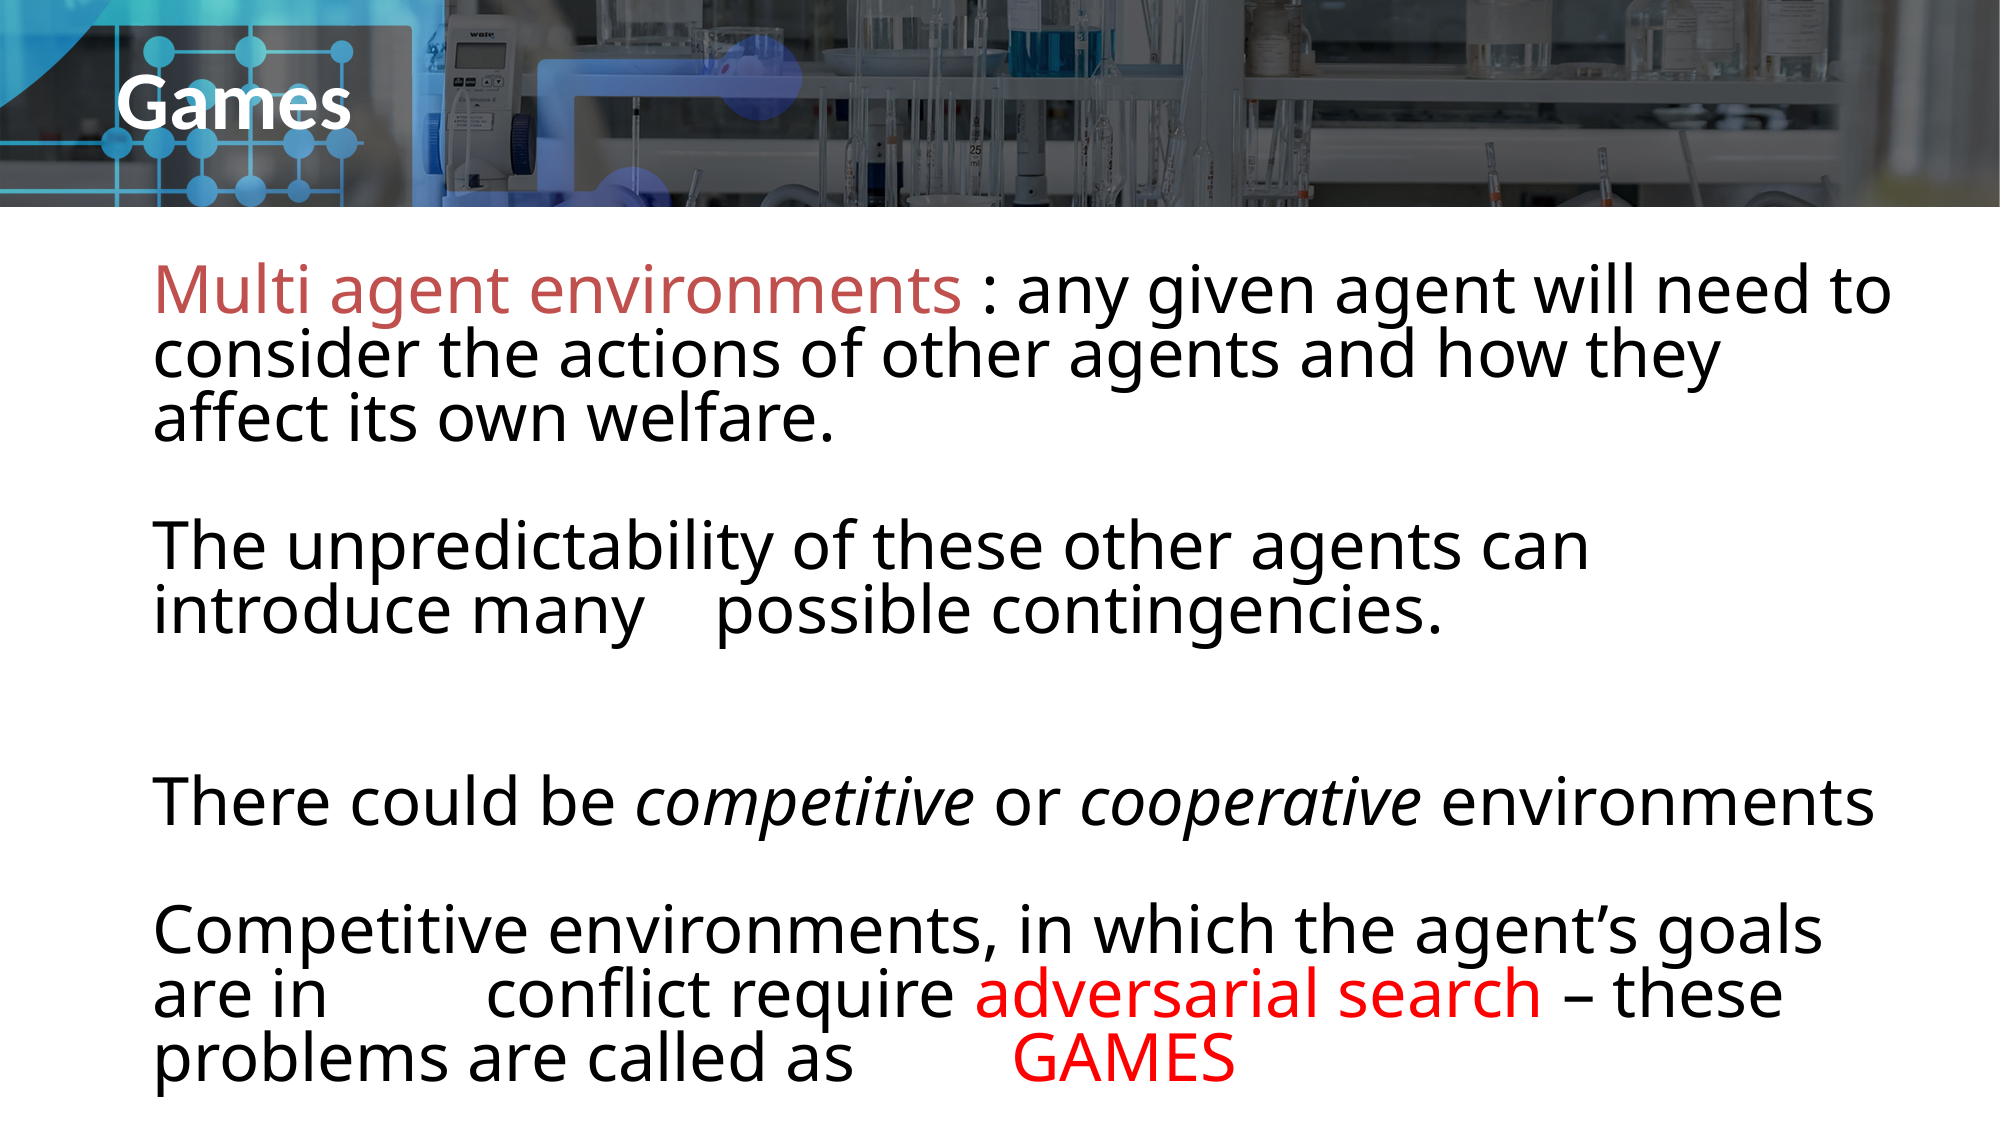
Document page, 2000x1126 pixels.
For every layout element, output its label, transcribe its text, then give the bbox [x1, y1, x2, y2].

picture [0, 0, 2000, 1125]
text_box Multi agent environments : any given agent will need to consider the actions of other agents and how they affect its own welfare. The unpredictability of these other agents can introduce many possible contingencies. There could be competitive or cooperative environments Competitive environments, in which the agent’s goals are in conflict require adversarial search – these problems are called as GAMES [137, 255, 1922, 1102]
title Games [99, 31, 1900, 163]
